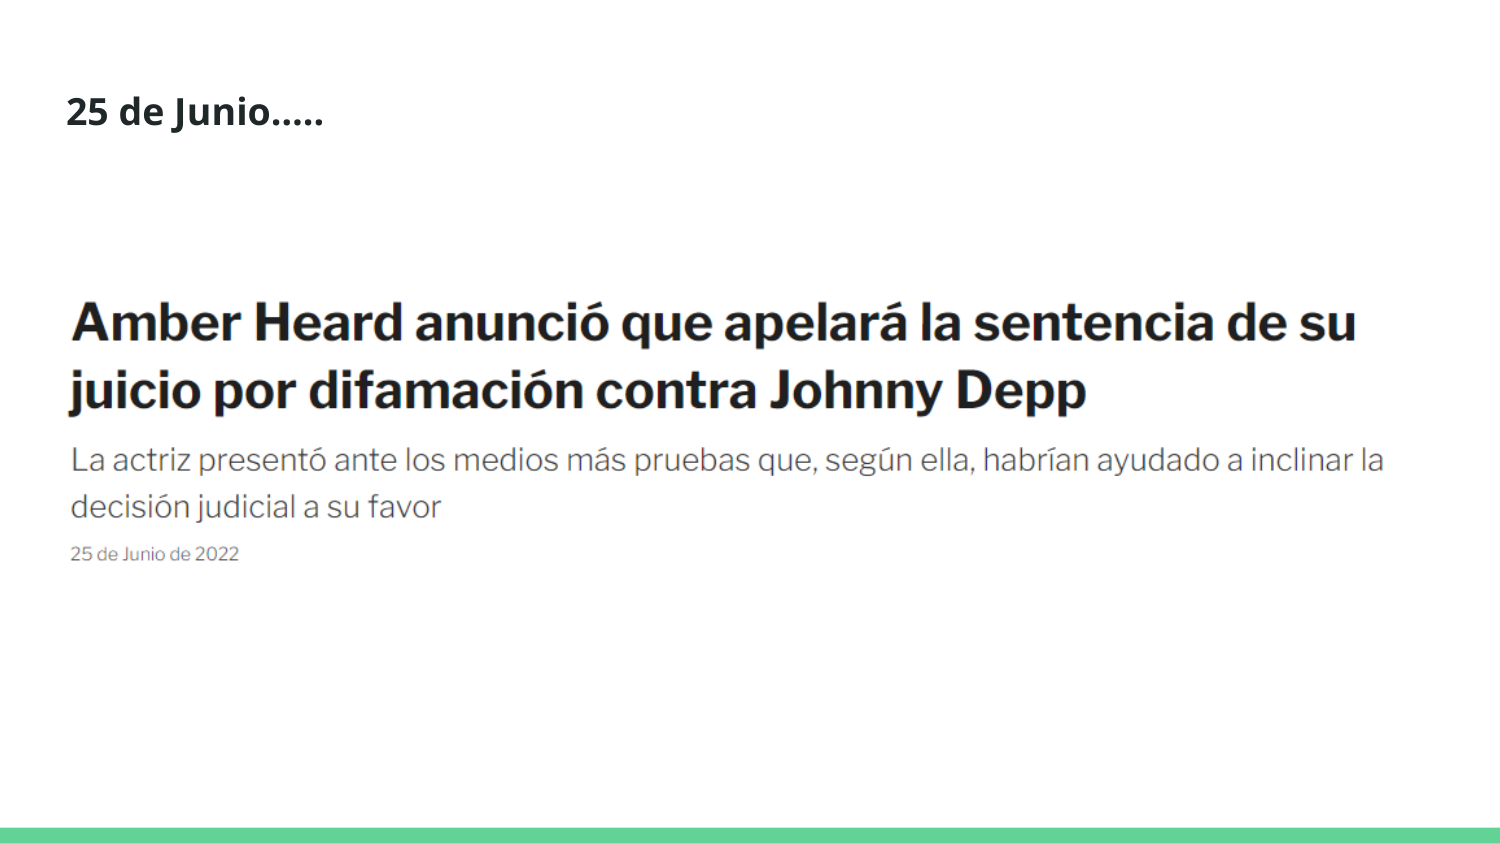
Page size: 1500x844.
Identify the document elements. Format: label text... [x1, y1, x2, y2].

title 25 de Junio….. [51, 72, 1449, 167]
picture [50, 273, 1436, 571]
